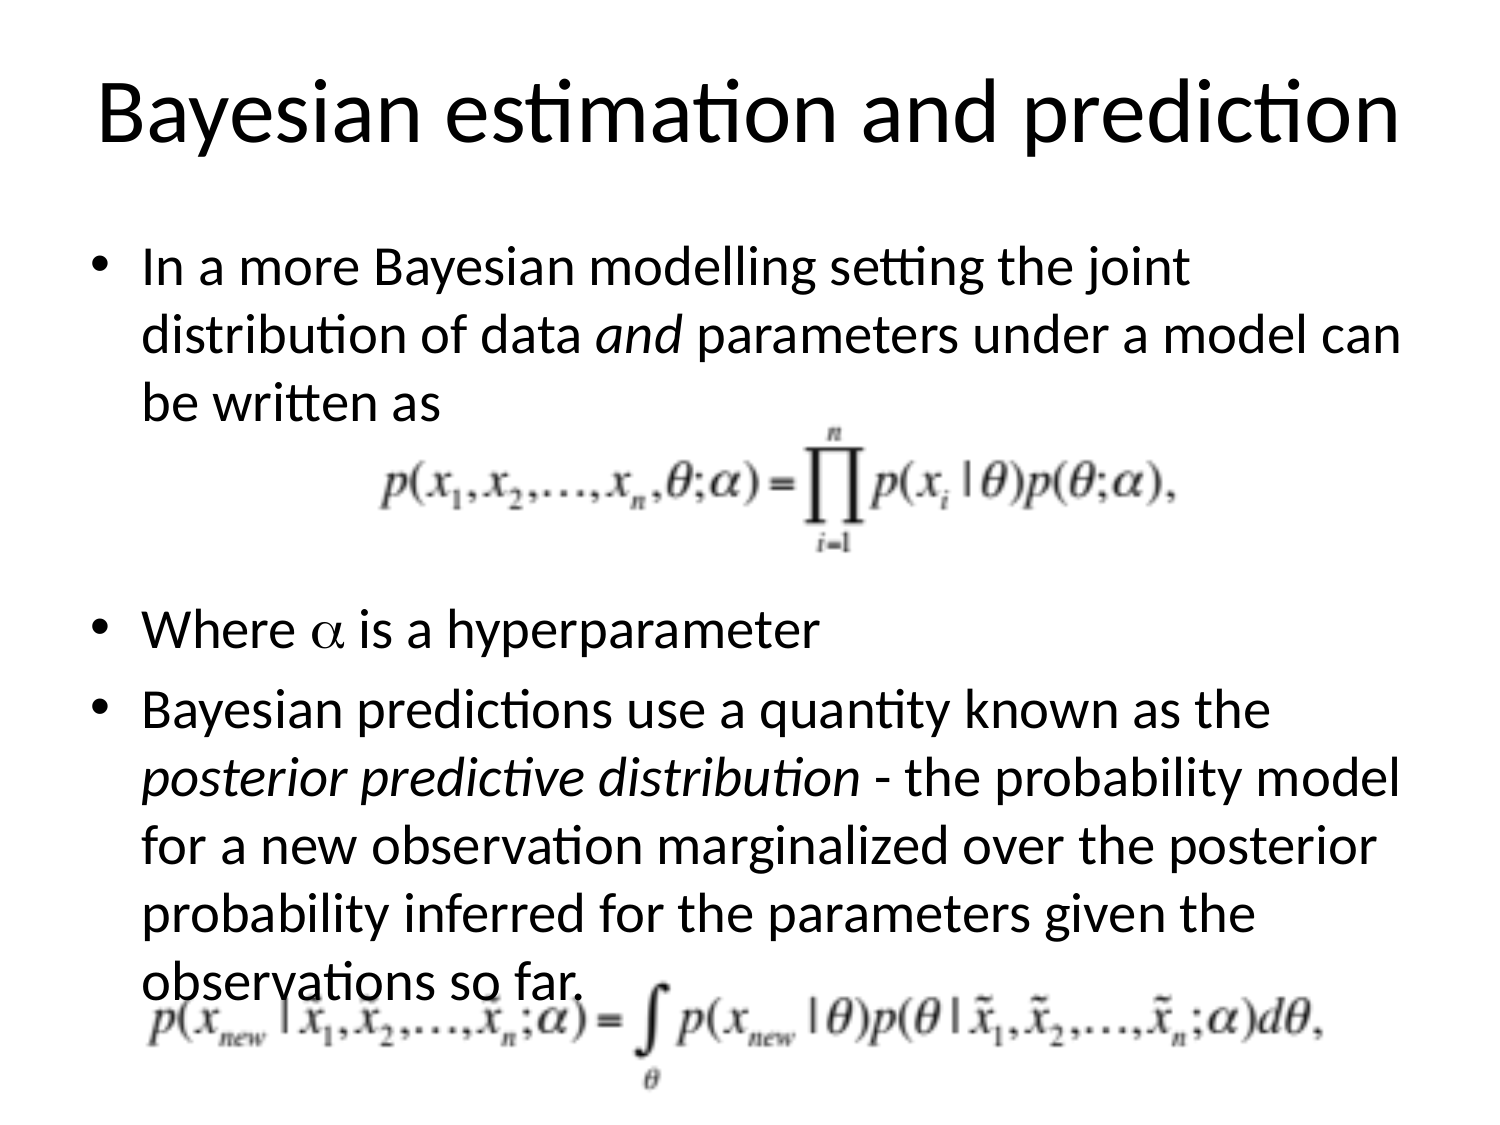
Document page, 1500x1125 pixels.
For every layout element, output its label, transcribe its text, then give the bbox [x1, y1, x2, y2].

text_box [141, 972, 1330, 1094]
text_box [372, 406, 1182, 558]
list In a more Bayesian modelling setting the joint distribution of data and parameters under a model can be written as Where  is a hyperparameter Bayesian predictions use a quantity known as the posterior predictive distribution - the probability model for a new observation marginalized over the posterior probability inferred for the parameters given the observations so far. [75, 221, 1425, 1023]
title Bayesian estimation and prediction [75, 11, 1425, 200]
